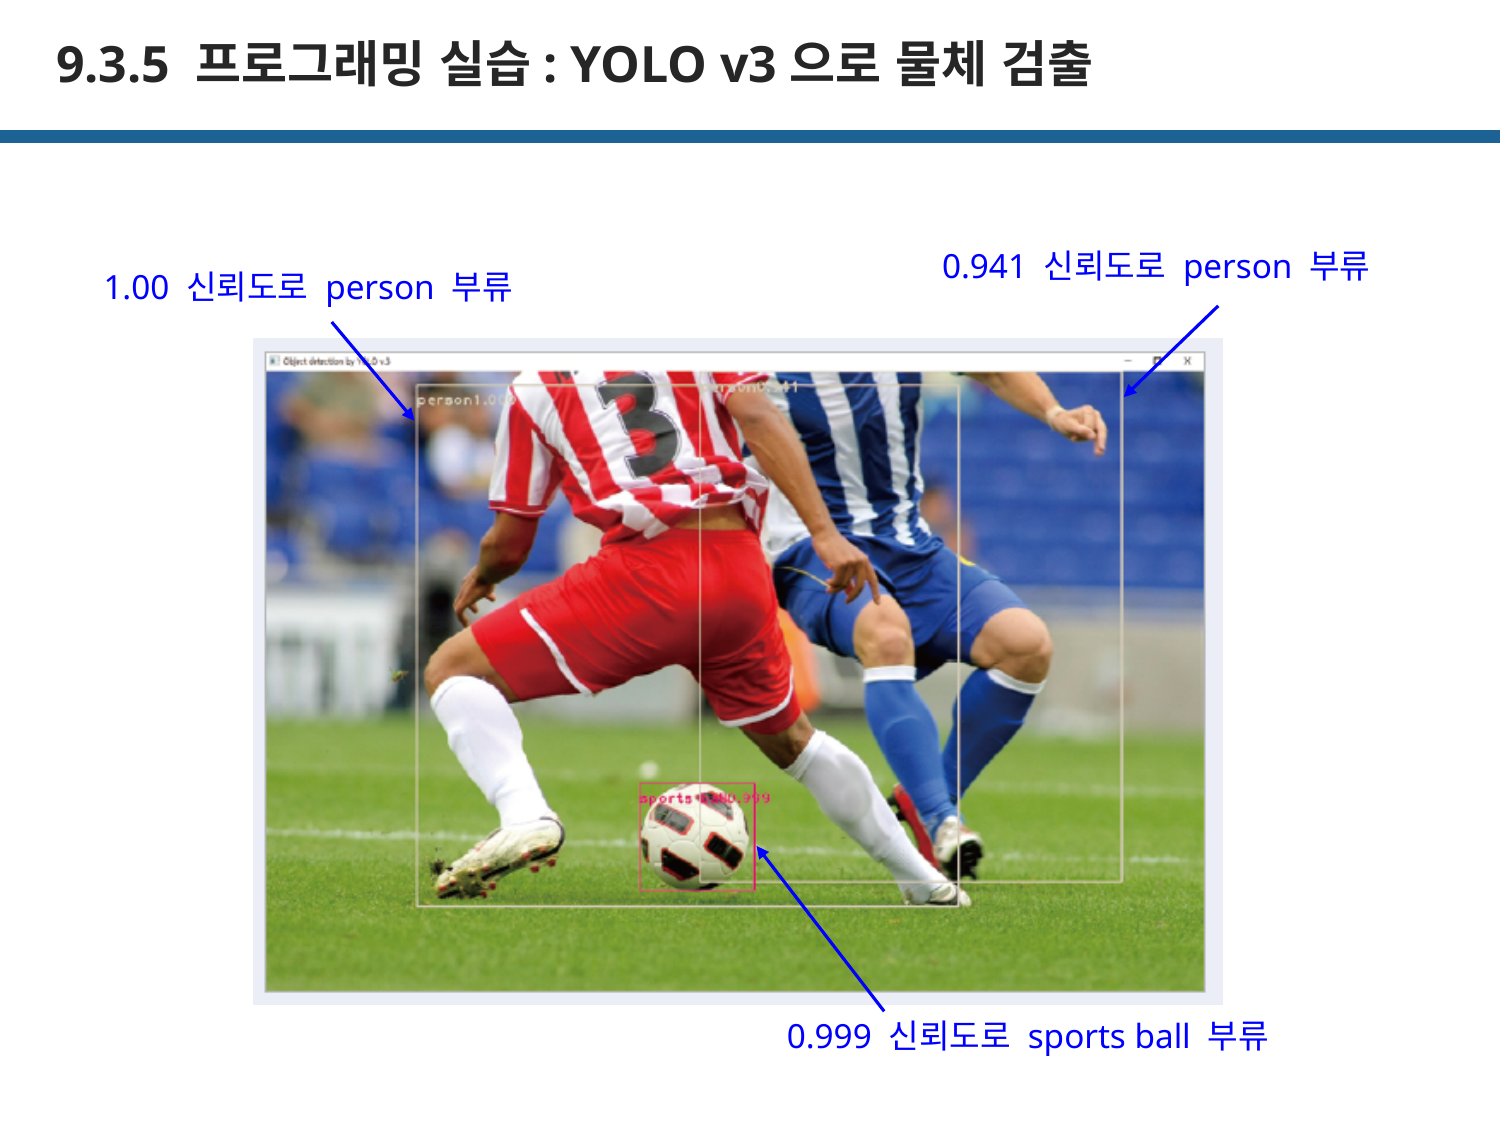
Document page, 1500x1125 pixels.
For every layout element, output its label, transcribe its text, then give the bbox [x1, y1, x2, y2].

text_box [88, 248, 519, 421]
title 9.3.5 프로그래밍 실습: YOLO v3으로 물체 검출 [41, 17, 1282, 108]
picture [253, 337, 1223, 1005]
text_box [926, 228, 1358, 398]
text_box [756, 845, 1270, 1073]
